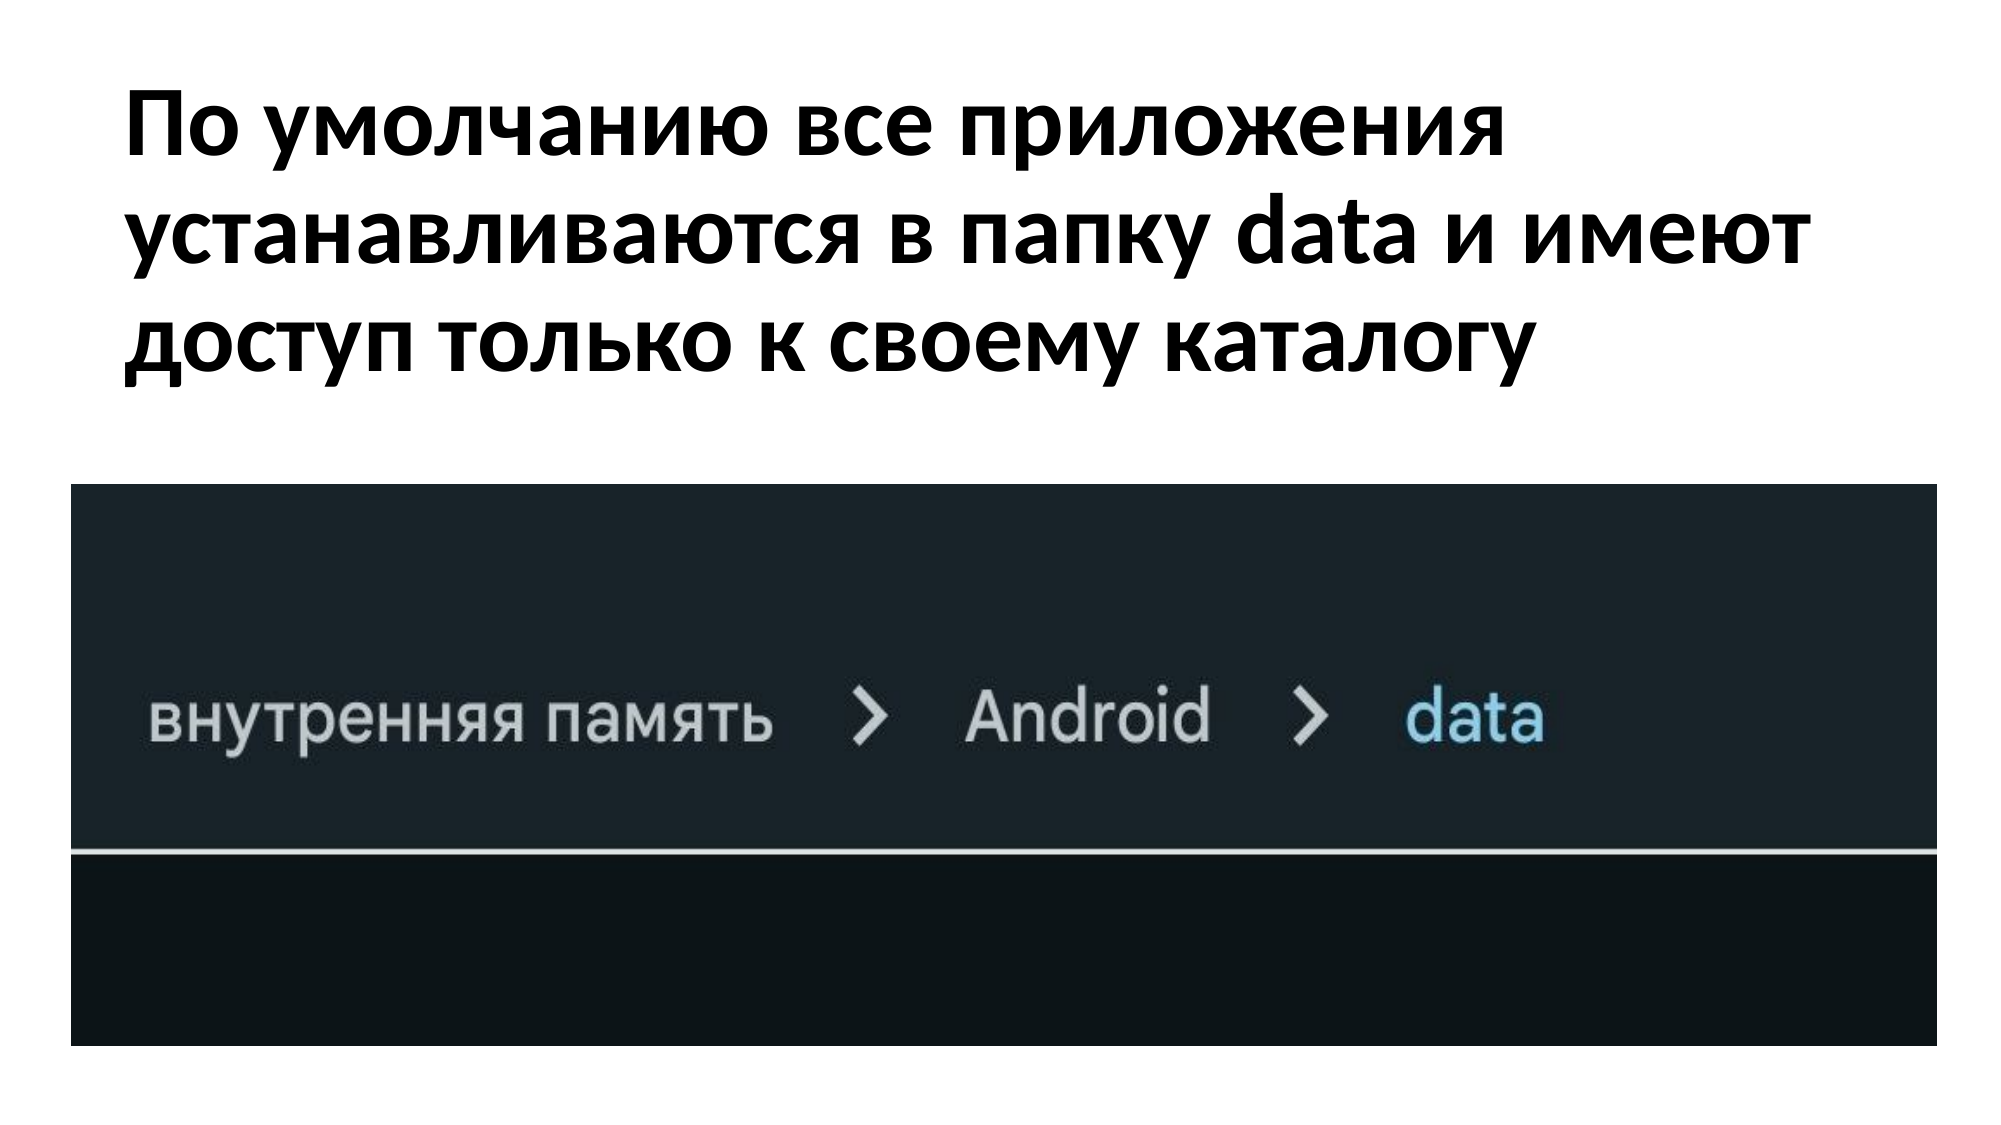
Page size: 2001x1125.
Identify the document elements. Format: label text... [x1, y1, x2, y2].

title По умолчанию все приложения устанавливаются в папку data и имеют доступ только к своему каталогу [109, 122, 1997, 340]
picture [71, 484, 1937, 1046]
